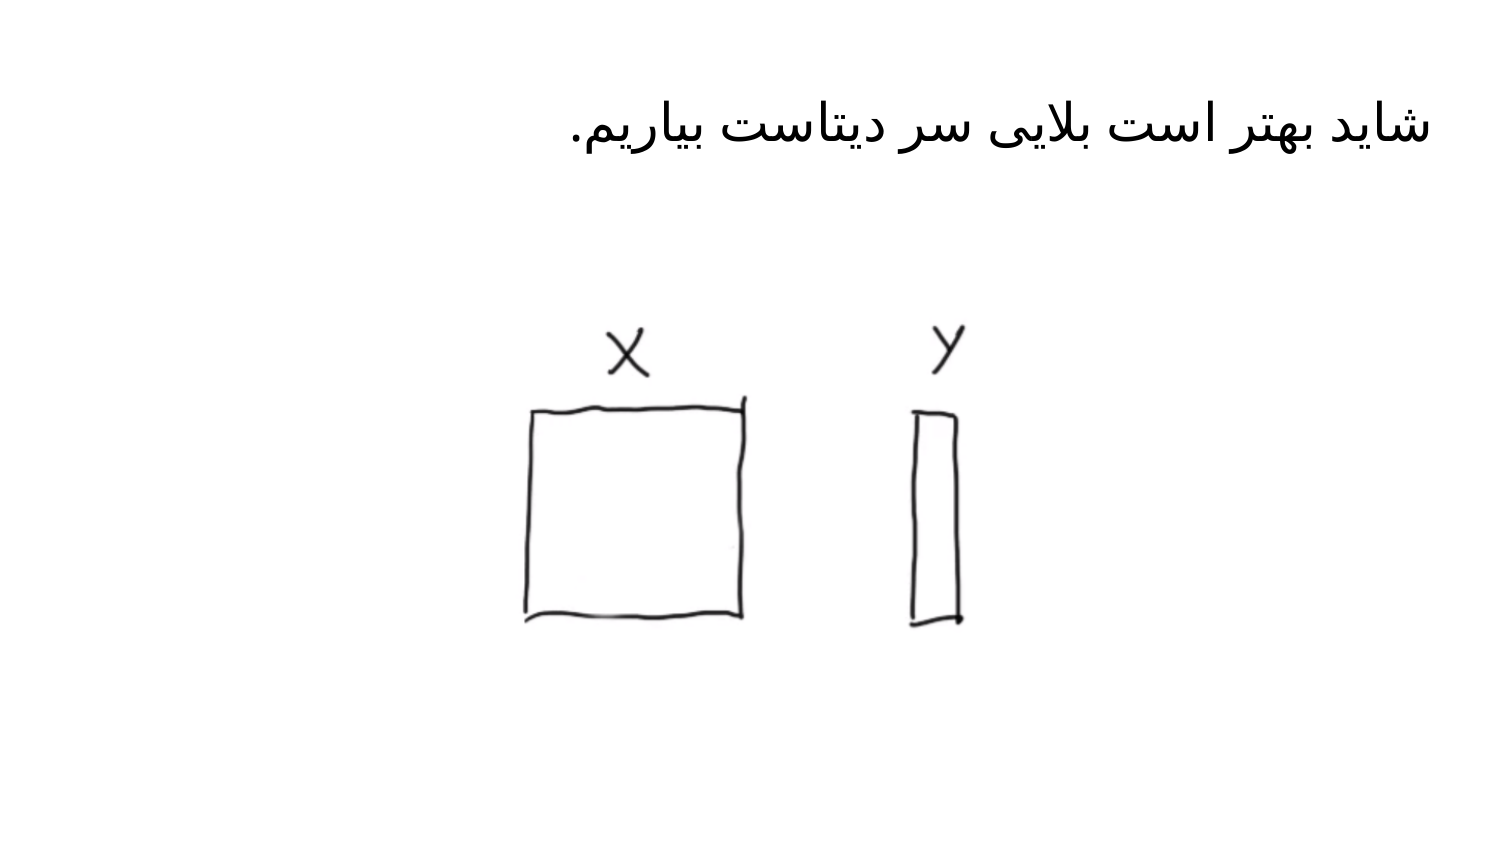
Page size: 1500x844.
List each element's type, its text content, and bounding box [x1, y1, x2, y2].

picture [492, 297, 1008, 668]
title شاید بهتر است بلایی سر دیتاست بیاریم. [51, 72, 1449, 167]
